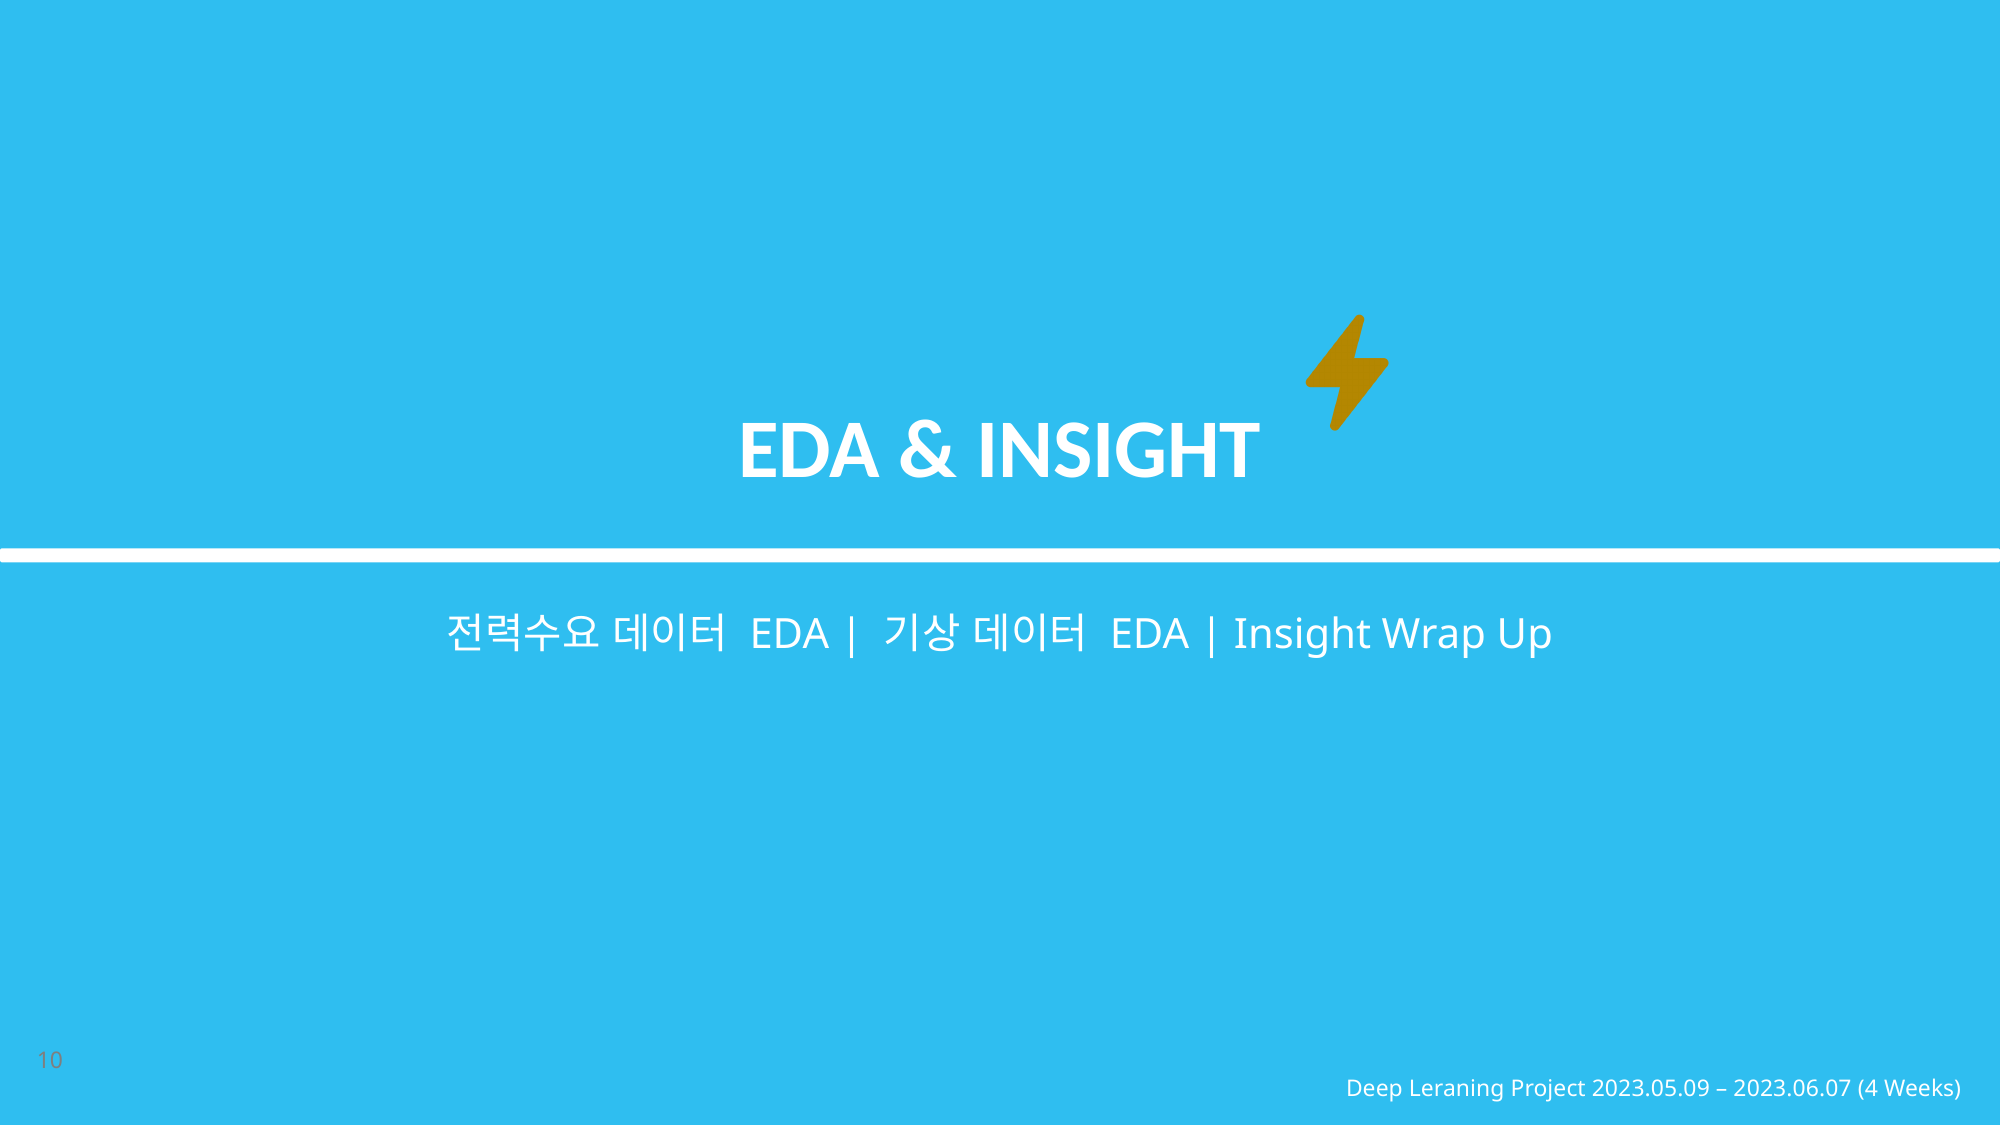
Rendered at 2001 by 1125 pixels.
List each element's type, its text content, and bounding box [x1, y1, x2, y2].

text_box 전력수요 데이터 EDA | 기상 데이터 EDA | Insight Wrap Up [0, 576, 2000, 665]
title EDA & INSIGHT [0, 375, 2000, 503]
text_box Deep Leraning Project 2023.05.09 – 2023.06.07 (4 Weeks) [999, 1061, 1977, 1109]
picture [1280, 306, 1414, 439]
text_box 10 [22, 1038, 93, 1103]
text_box [0, 547, 2000, 564]
